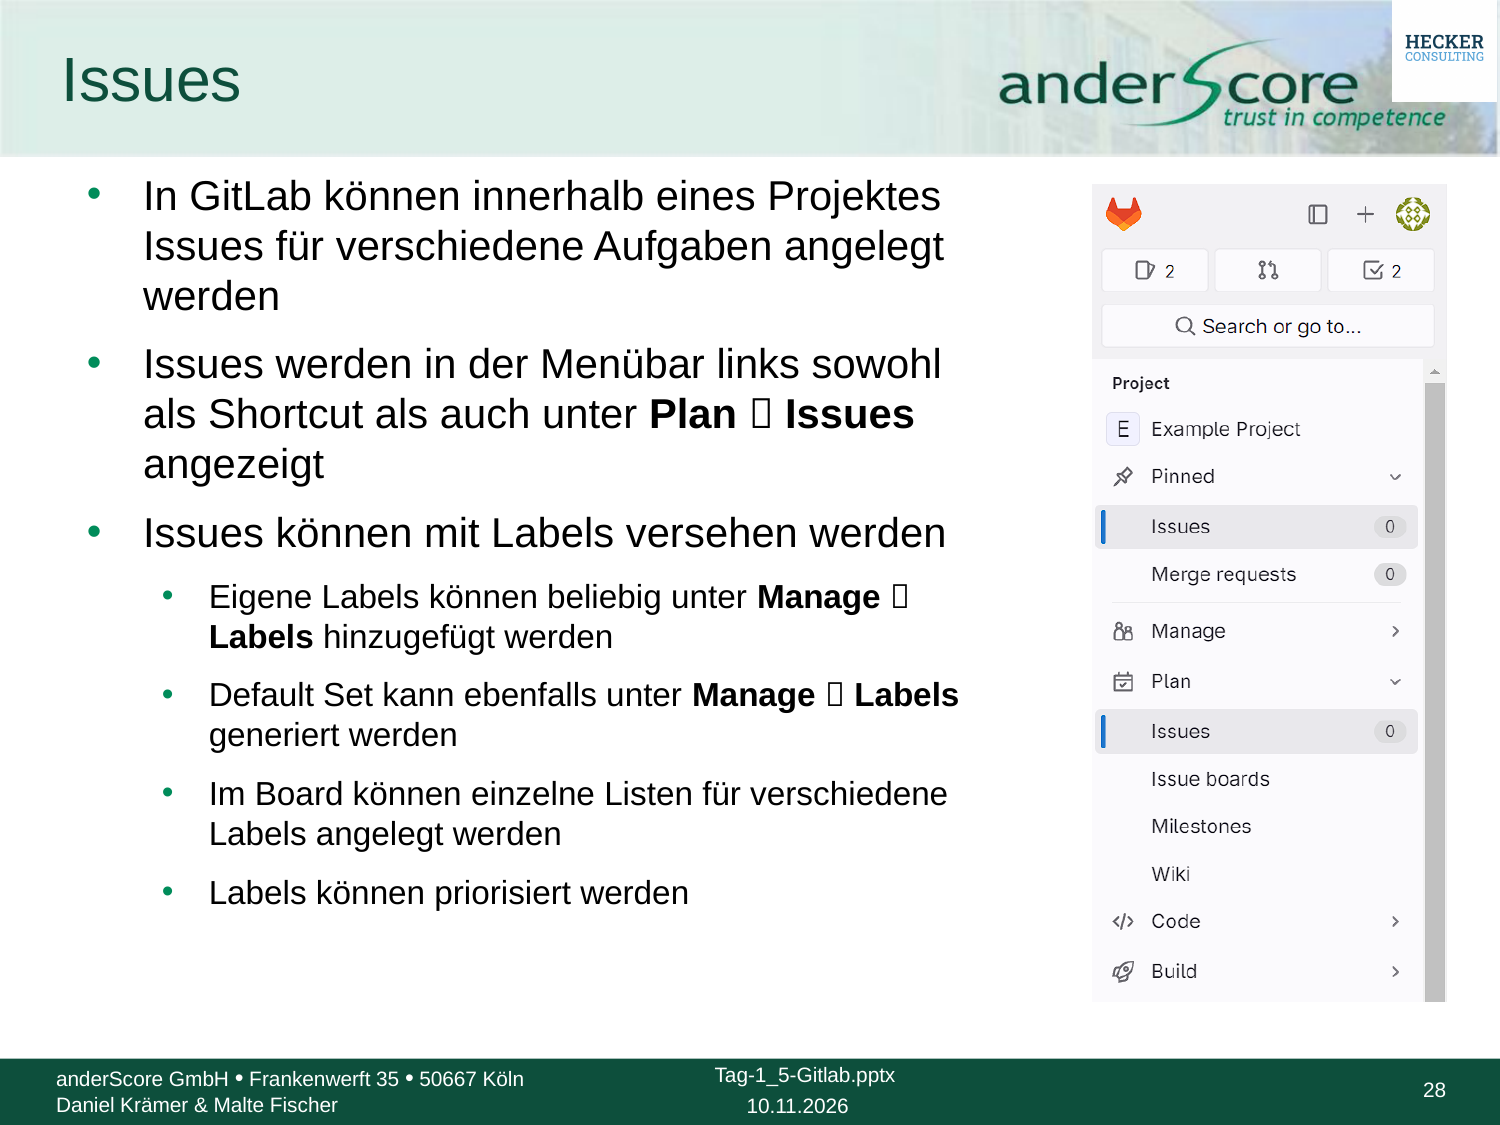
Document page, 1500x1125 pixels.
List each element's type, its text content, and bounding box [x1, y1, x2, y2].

picture [1092, 184, 1448, 1003]
list In GitLab können innerhalb eines Projektes Issues für verschiedene Aufgaben angelegt werden Issues werden in der Menübar links sowohl als Shortcut als auch unter Plan  Issues angezeigt Issues können mit Labels versehen werden Eigene Labels können beliebig unter Manage  Labels hinzugefügt werden Default Set kann ebenfalls unter Manage  Labels generiert werden Im Board können einzelne Listen für verschiedene Labels angelegt werden Labels können priorisiert werden [53, 160, 1022, 1047]
title Issues [46, 23, 975, 140]
picture [0, 0, 1500, 157]
